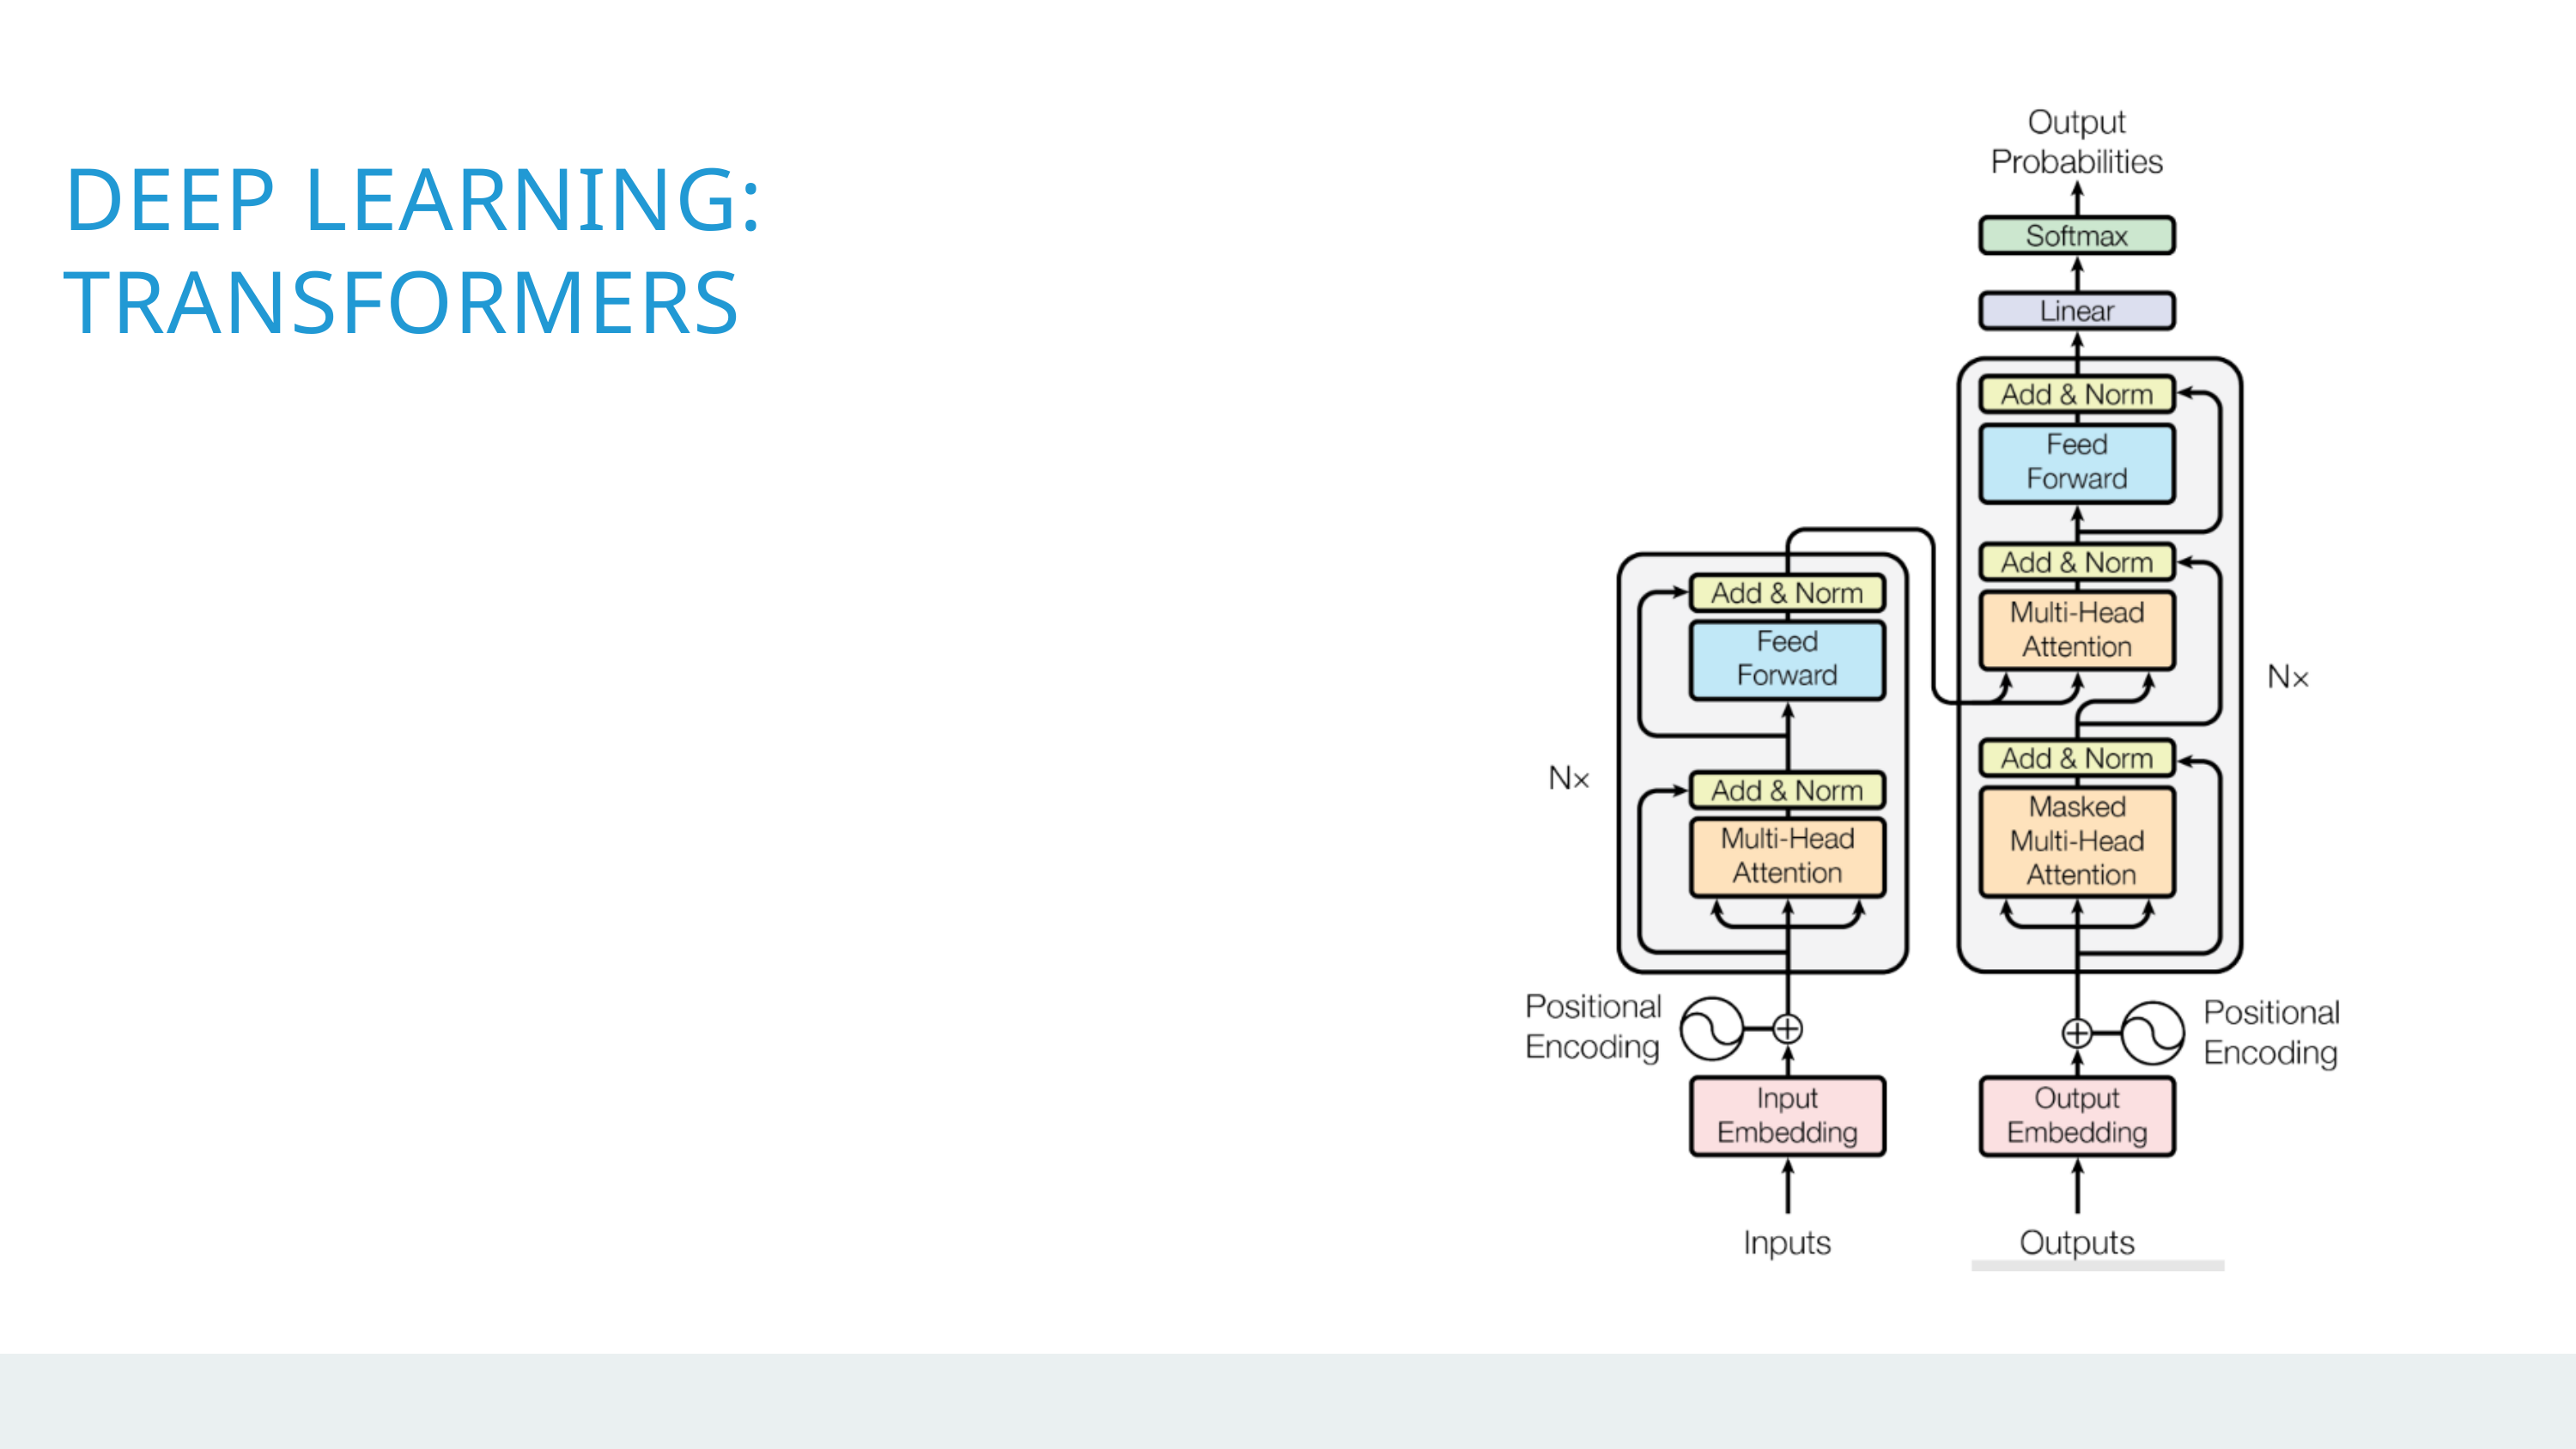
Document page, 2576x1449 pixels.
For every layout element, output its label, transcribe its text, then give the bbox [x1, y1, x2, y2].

text_box DEEP LEARNING: TRANSFORMERS [63, 144, 1331, 351]
picture [1513, 90, 2394, 1271]
text_box [0, 1354, 2576, 1449]
